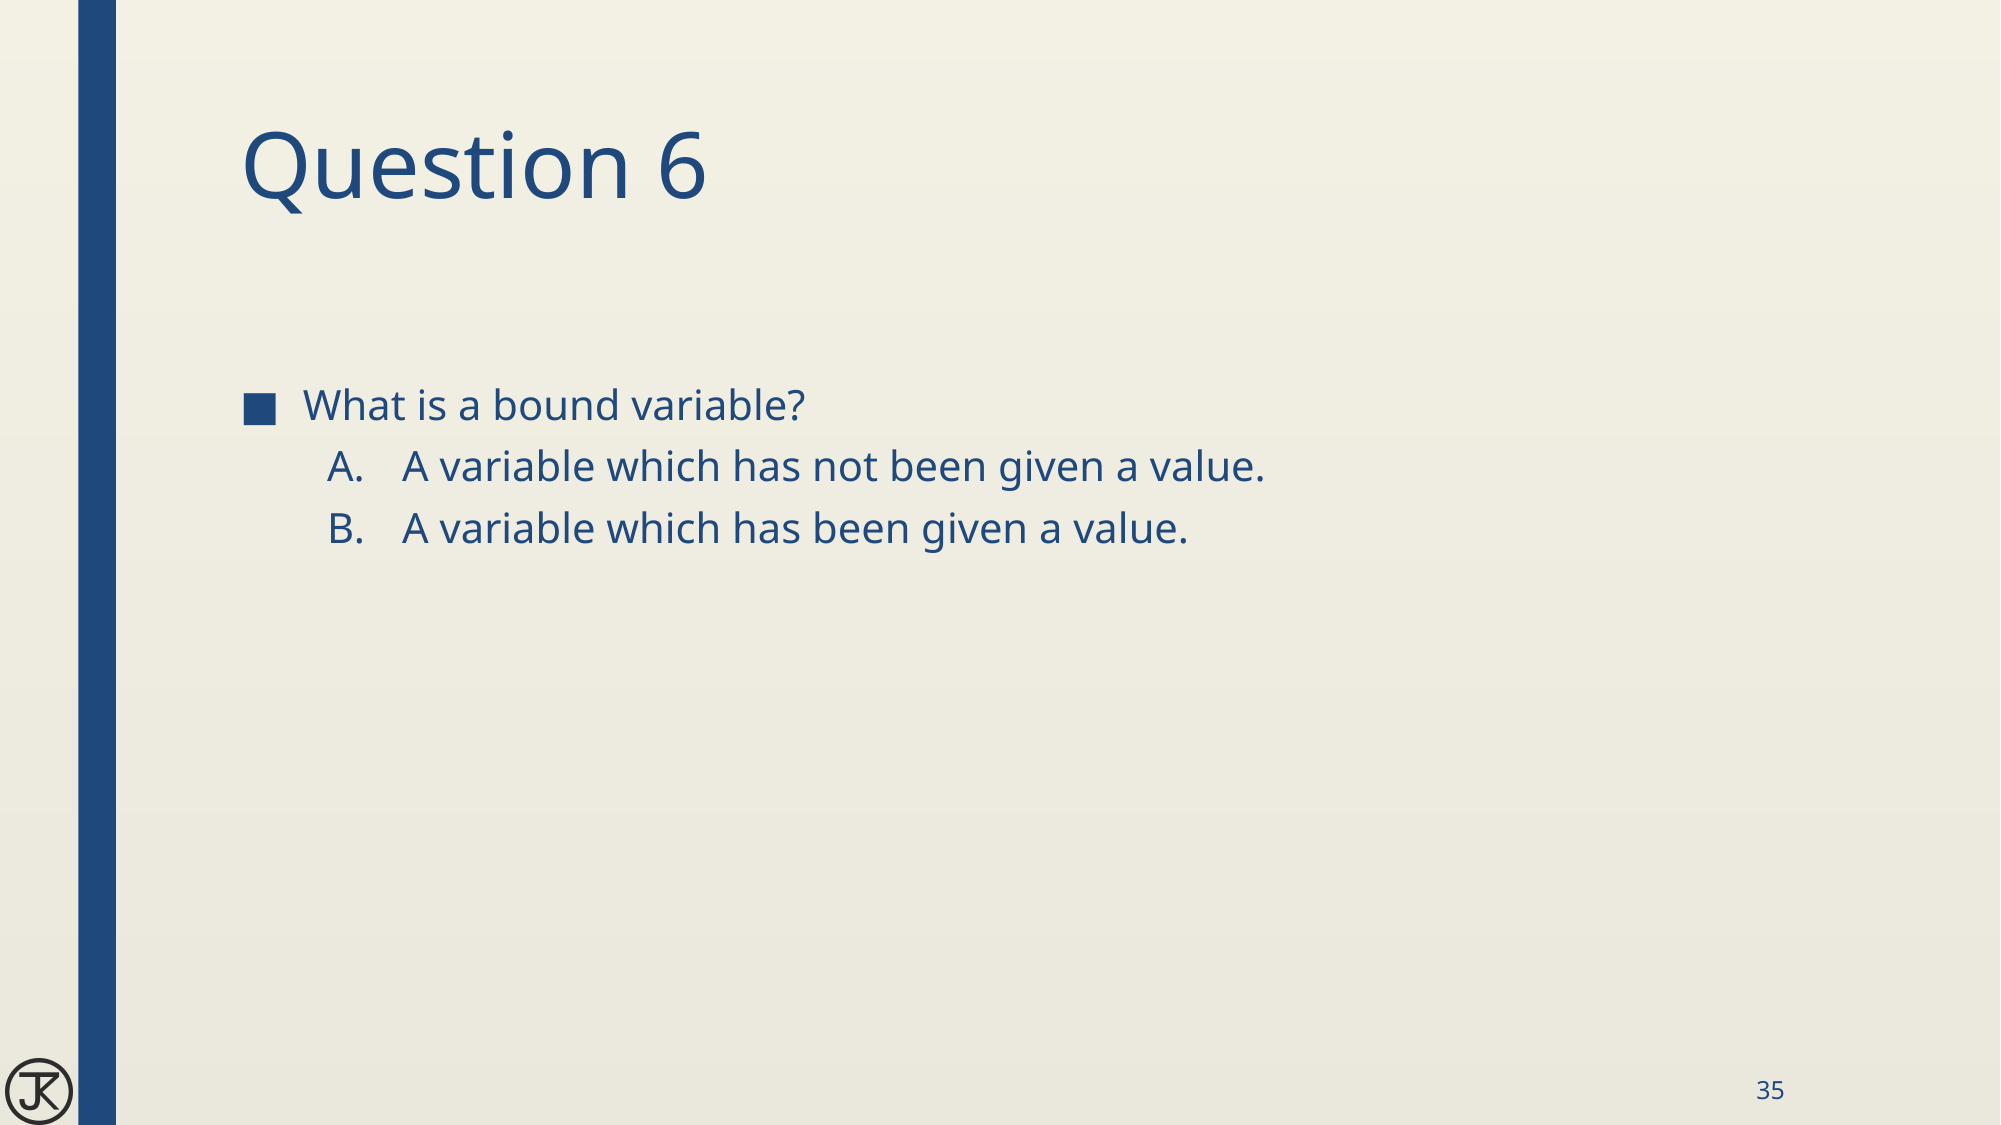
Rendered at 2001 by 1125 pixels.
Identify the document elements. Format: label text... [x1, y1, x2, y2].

title Question 6 [225, 112, 1800, 357]
picture [5, 1058, 73, 1125]
slide_number 35 [1553, 1058, 1800, 1125]
list What is a bound variable? A variable which has not been given a value. A variable which has been given a value. [225, 375, 1800, 1030]
